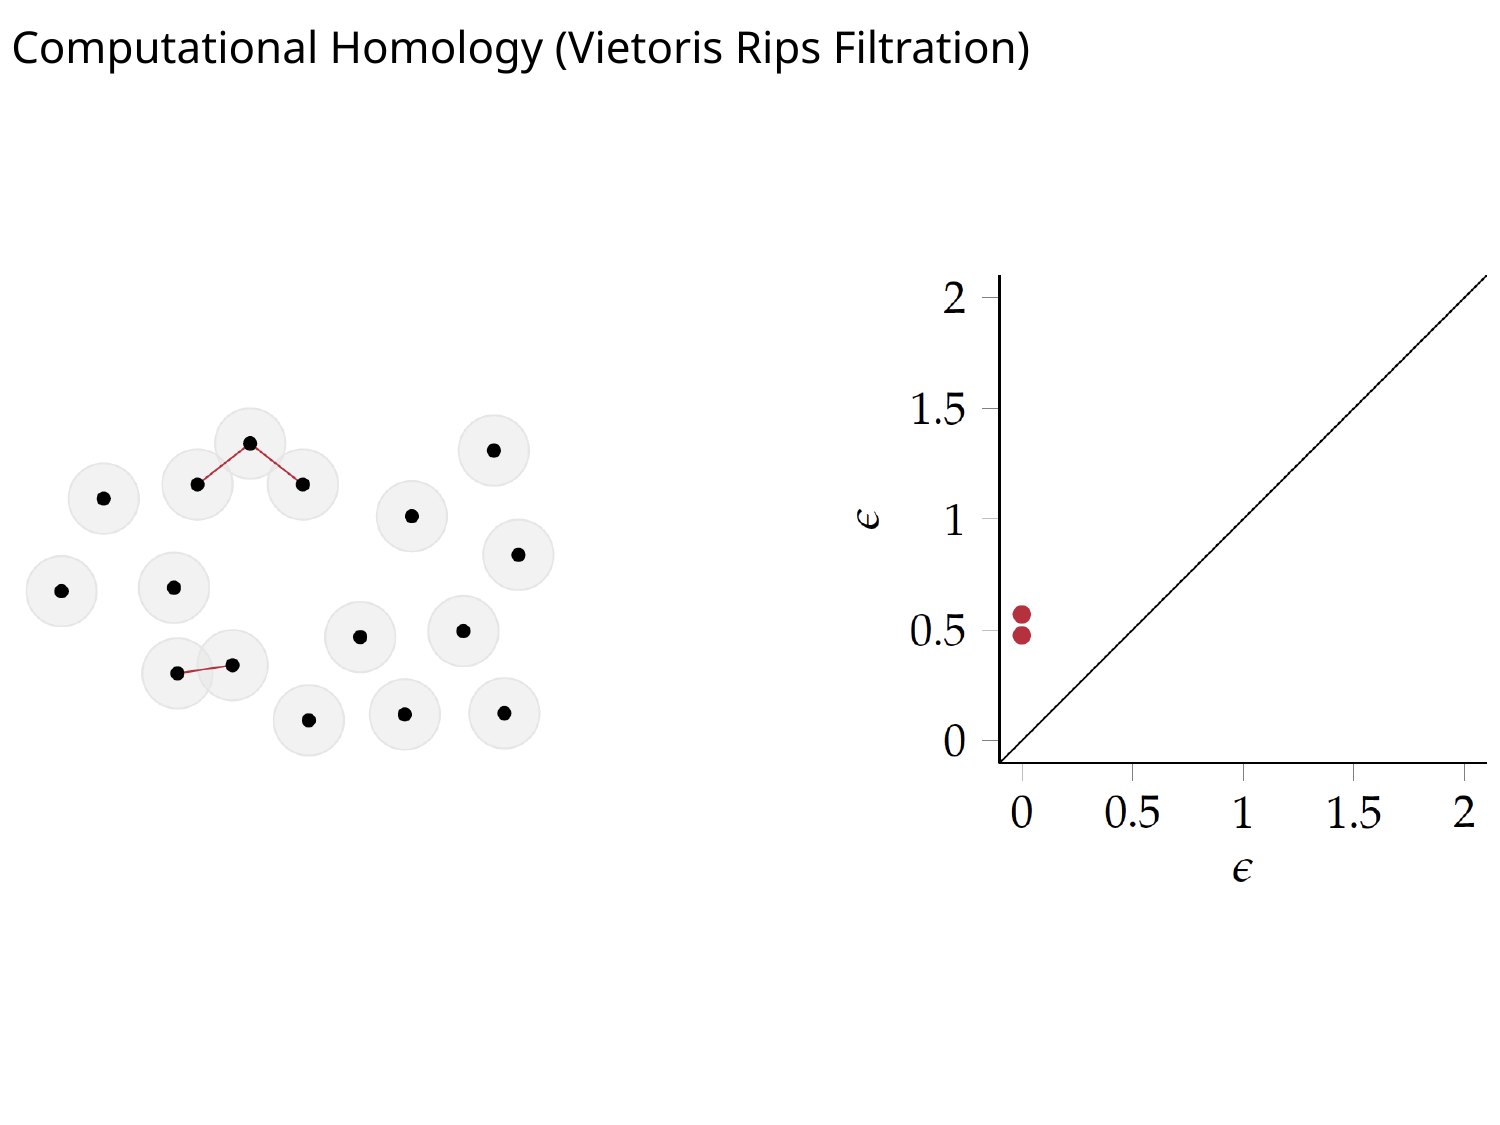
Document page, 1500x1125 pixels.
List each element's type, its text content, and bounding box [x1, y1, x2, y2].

text_box Computational Homology (Vietoris Rips Filtration) [0, 14, 1049, 115]
picture [12, 238, 1488, 886]
